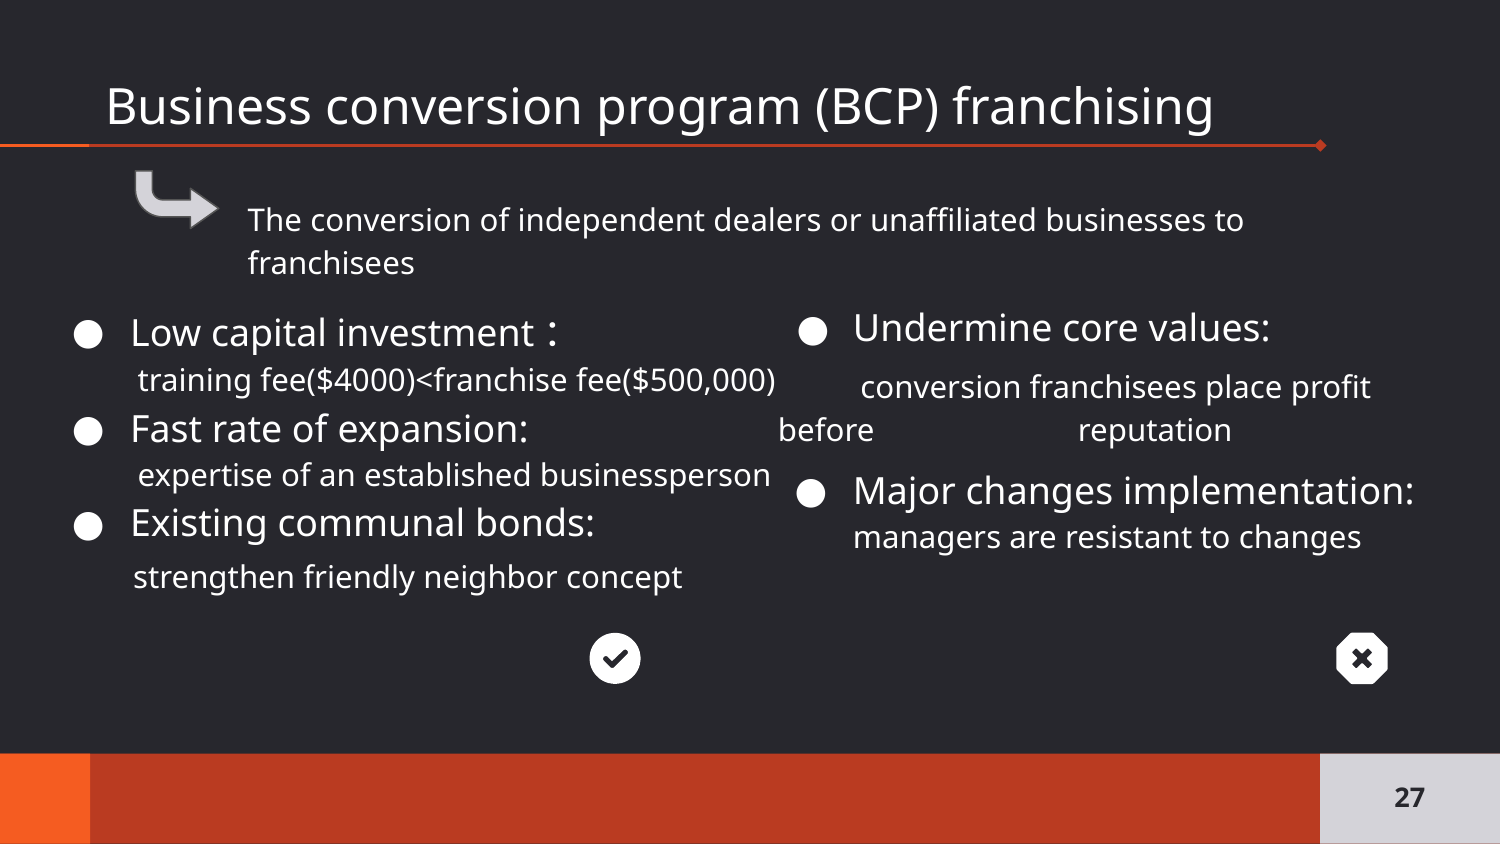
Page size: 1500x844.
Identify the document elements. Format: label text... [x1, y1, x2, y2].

text_box [589, 632, 641, 684]
slide_number ‹#› [1320, 753, 1500, 844]
list Undermine core values: conversion franchisees place profit before reputation Major changes implementation: managers are resistant to changes [762, 282, 1471, 793]
list Low capital investment： training fee($4000)<franchise fee($500,000) Fast rate of expansion: expertise of an established businessperson Existing communal bonds: strengthen friendly neighbor concept [40, 282, 762, 718]
text_box [135, 170, 219, 229]
title Business conversion program (BCP) franchising [90, 59, 1320, 150]
list The conversion of independent dealers or unaffiliated businesses to franchisees [232, 179, 1388, 253]
text_box [1336, 632, 1388, 685]
